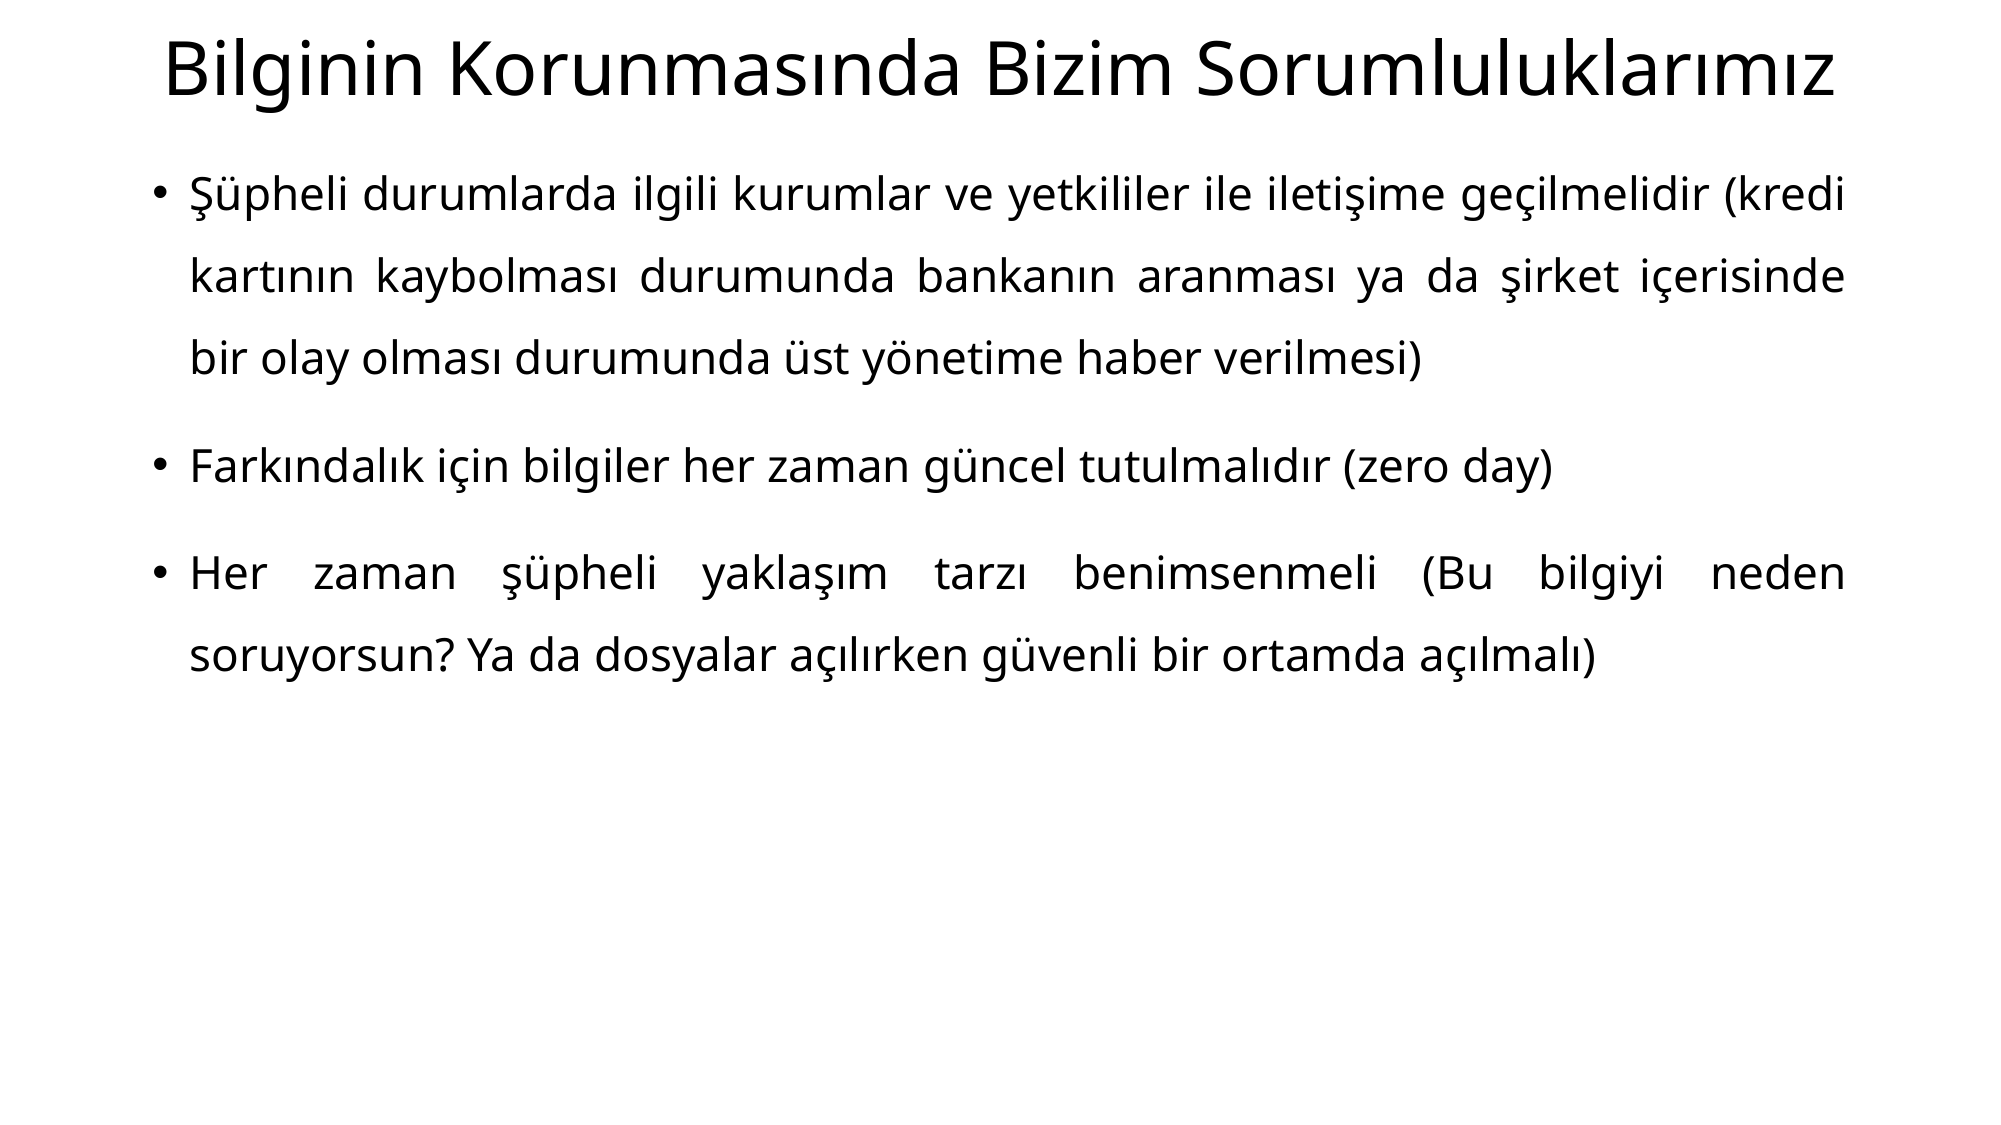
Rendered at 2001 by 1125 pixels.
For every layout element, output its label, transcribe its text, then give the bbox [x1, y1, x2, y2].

list Şüpheli durumlarda ilgili kurumlar ve yetkililer ile iletişime geçilmelidir (kredi kartının kaybolması durumunda bankanın aranması ya da şirket içerisinde bir olay olması durumunda üst yönetime haber verilmesi) Farkındalık için bilgiler her zaman güncel tutulmalıdır (zero day) Her zaman şüpheli yaklaşım tarzı benimsenmeli (Bu bilgiyi neden soruyorsun? Ya da dosyalar açılırken güvenli bir ortamda açılmalı) [137, 129, 1863, 1014]
title Bilginin Korunmasında Bizim Sorumluluklarımız [137, 18, 1863, 112]
